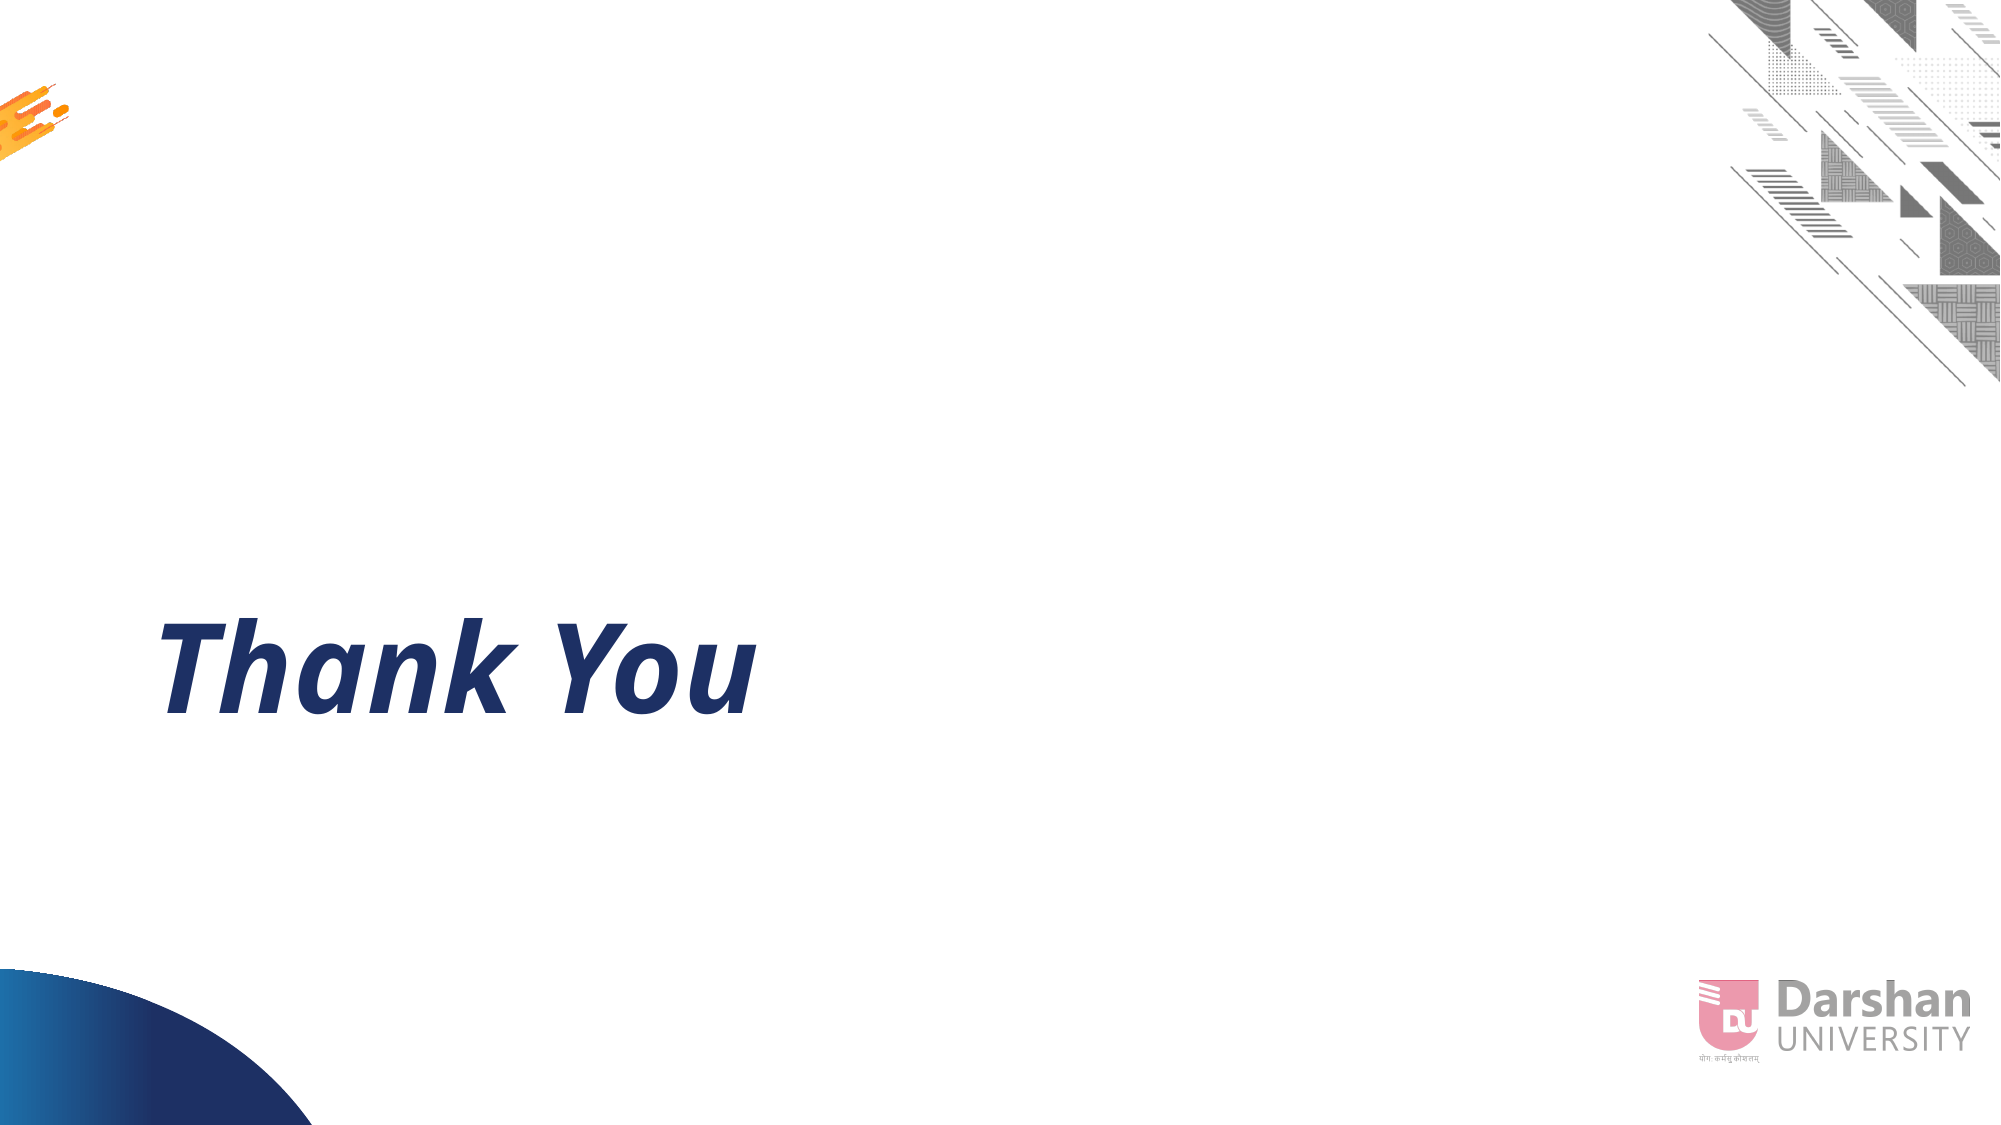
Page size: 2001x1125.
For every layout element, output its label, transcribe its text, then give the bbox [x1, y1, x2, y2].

title Thank You [136, 280, 1862, 749]
title Declaring an Object [1699, 980, 1970, 1063]
picture [0, 65, 90, 193]
